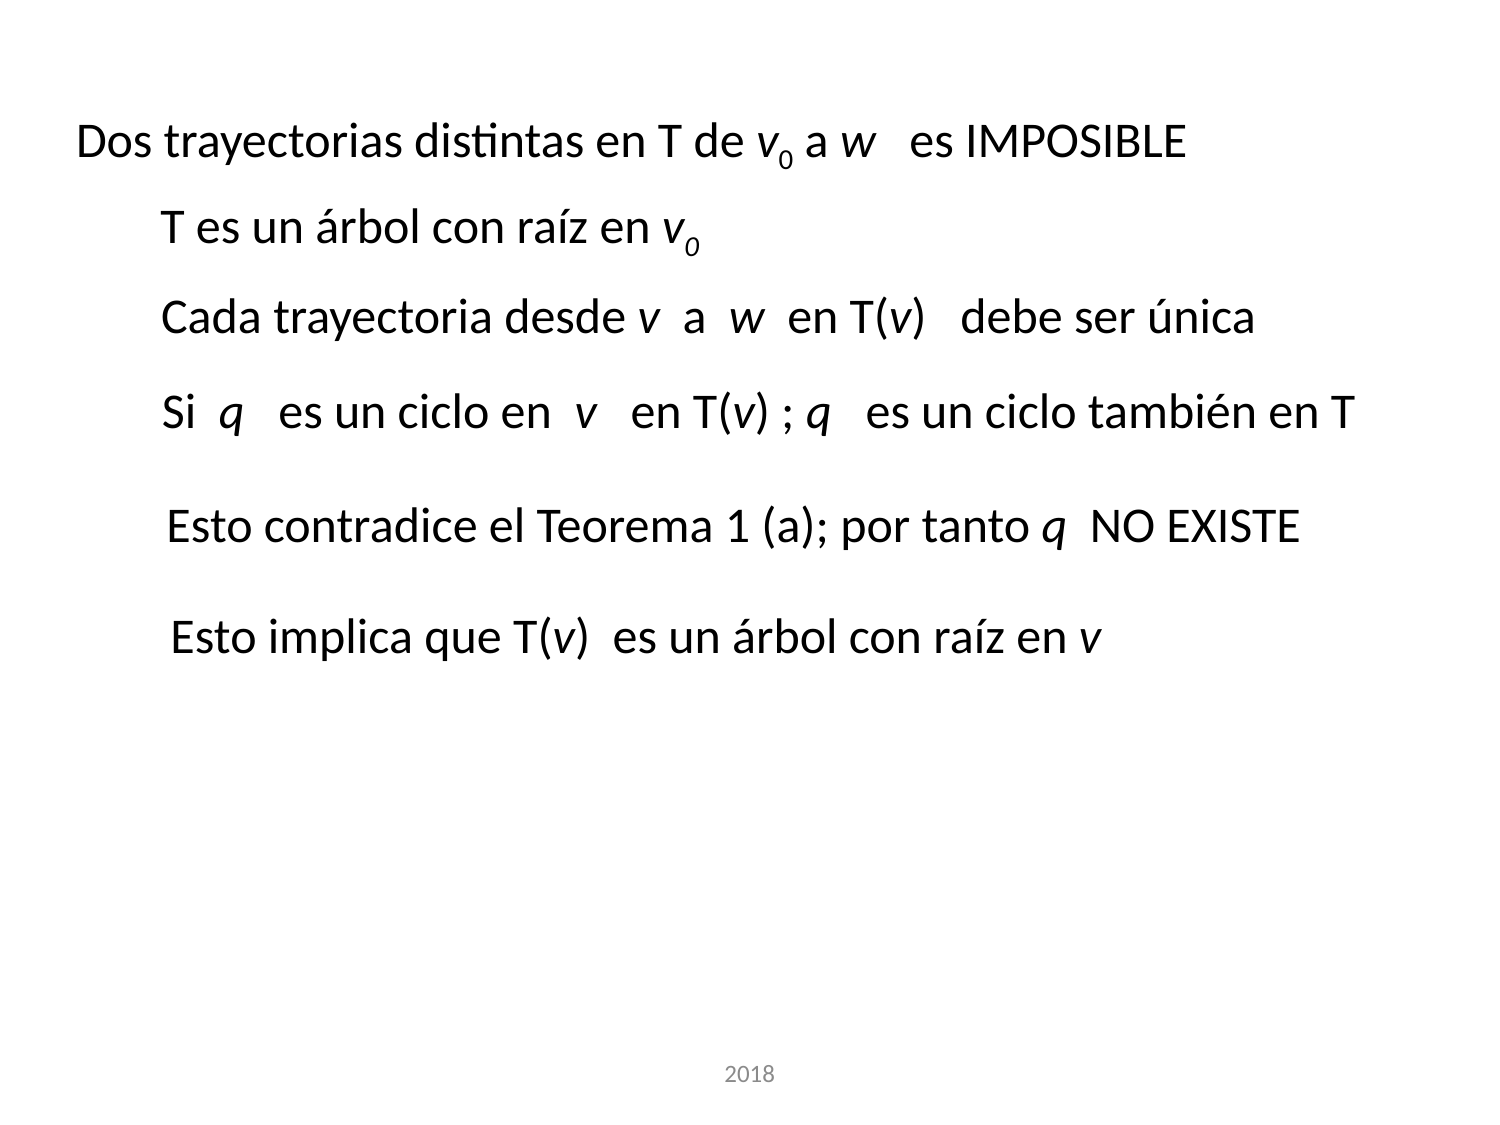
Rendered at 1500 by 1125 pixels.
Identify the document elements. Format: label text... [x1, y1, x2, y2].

text_box Esto implica que T(v) es un árbol con raíz en v [155, 596, 1214, 672]
text_box T es un árbol con raíz en v0 [145, 186, 1297, 269]
text_box Dos trayectorias distintas en T de v0 a w es IMPOSIBLE [61, 99, 1397, 183]
footer 2018 [512, 1042, 988, 1103]
text_box Esto contradice el Teorema 1 (a); por tanto q NO EXISTE [151, 485, 1347, 561]
text_box Cada trayectoria desde v a w en T(v) debe ser única [146, 275, 1298, 359]
text_box Si q es un ciclo en v en T(v) ; q es un ciclo también en T [147, 371, 1424, 447]
